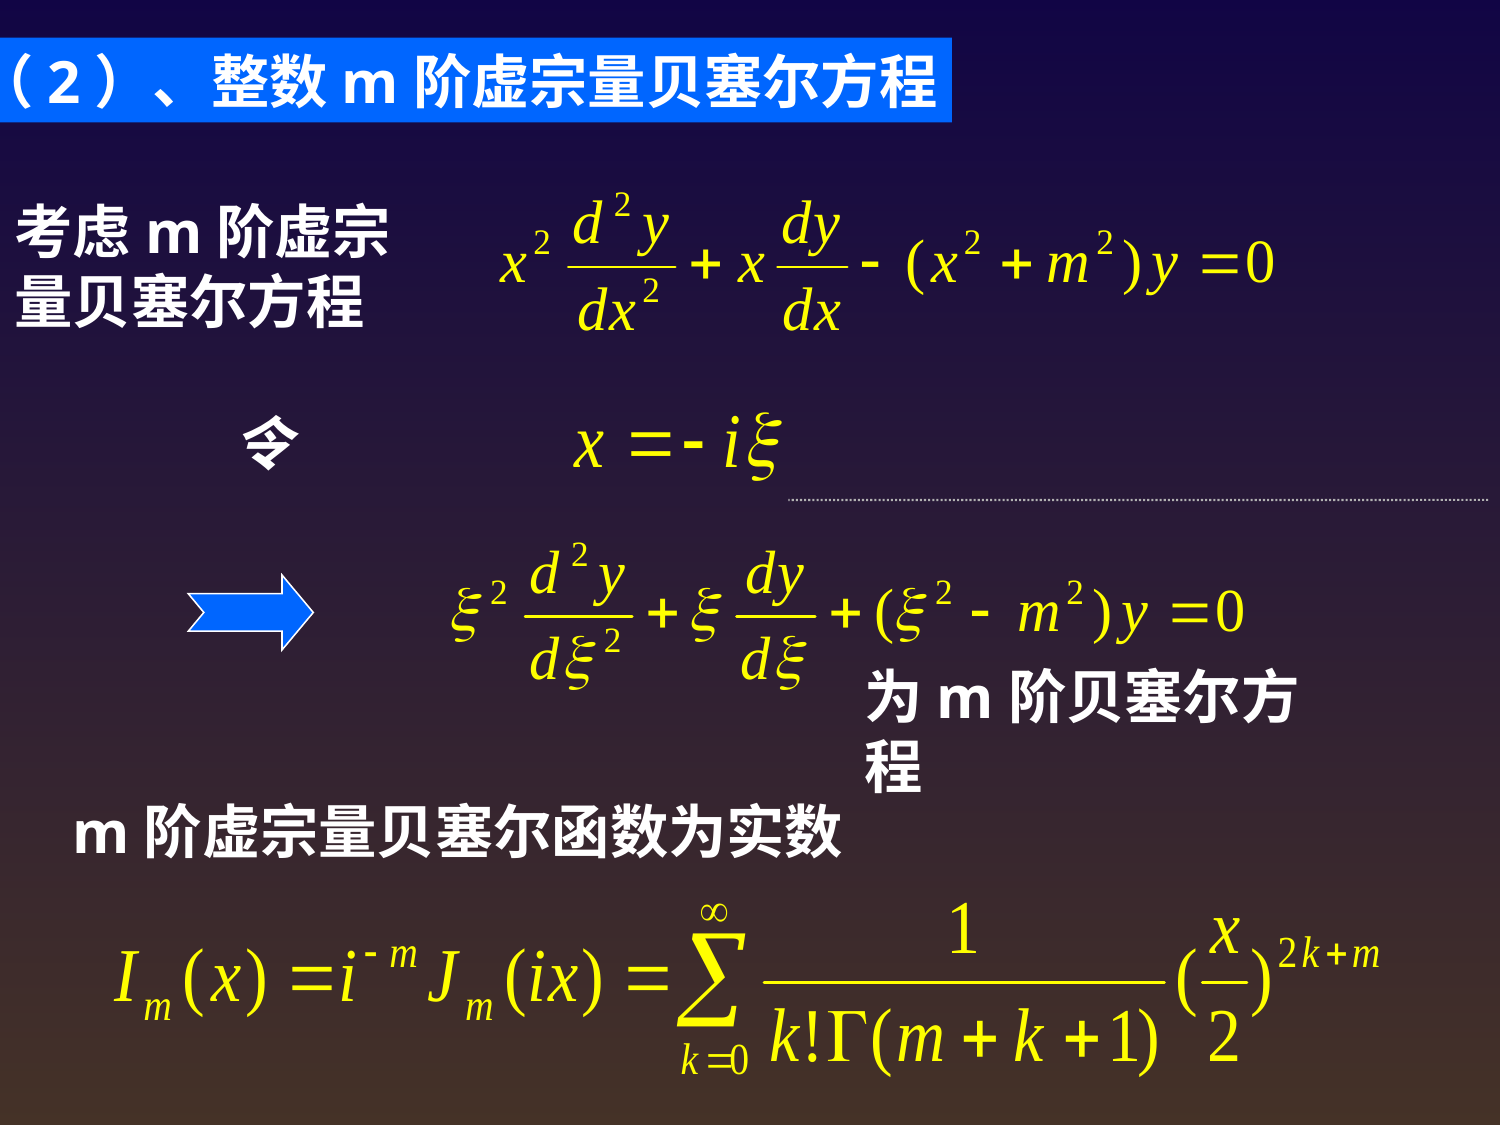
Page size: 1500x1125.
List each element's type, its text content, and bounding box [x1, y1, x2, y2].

text_box [188, 574, 314, 650]
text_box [442, 524, 1258, 700]
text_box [487, 174, 1287, 341]
text_box 为m阶贝塞尔方程 [849, 652, 1363, 808]
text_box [559, 396, 796, 496]
text_box 考虑m阶虚宗量贝塞尔方程 [0, 187, 425, 343]
text_box （2）、整数m阶虚宗量贝塞尔方程 [0, 37, 952, 123]
text_box m阶虚宗量贝塞尔函数为实数 [57, 787, 858, 873]
text_box 令 [218, 400, 307, 485]
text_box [101, 874, 1399, 1087]
